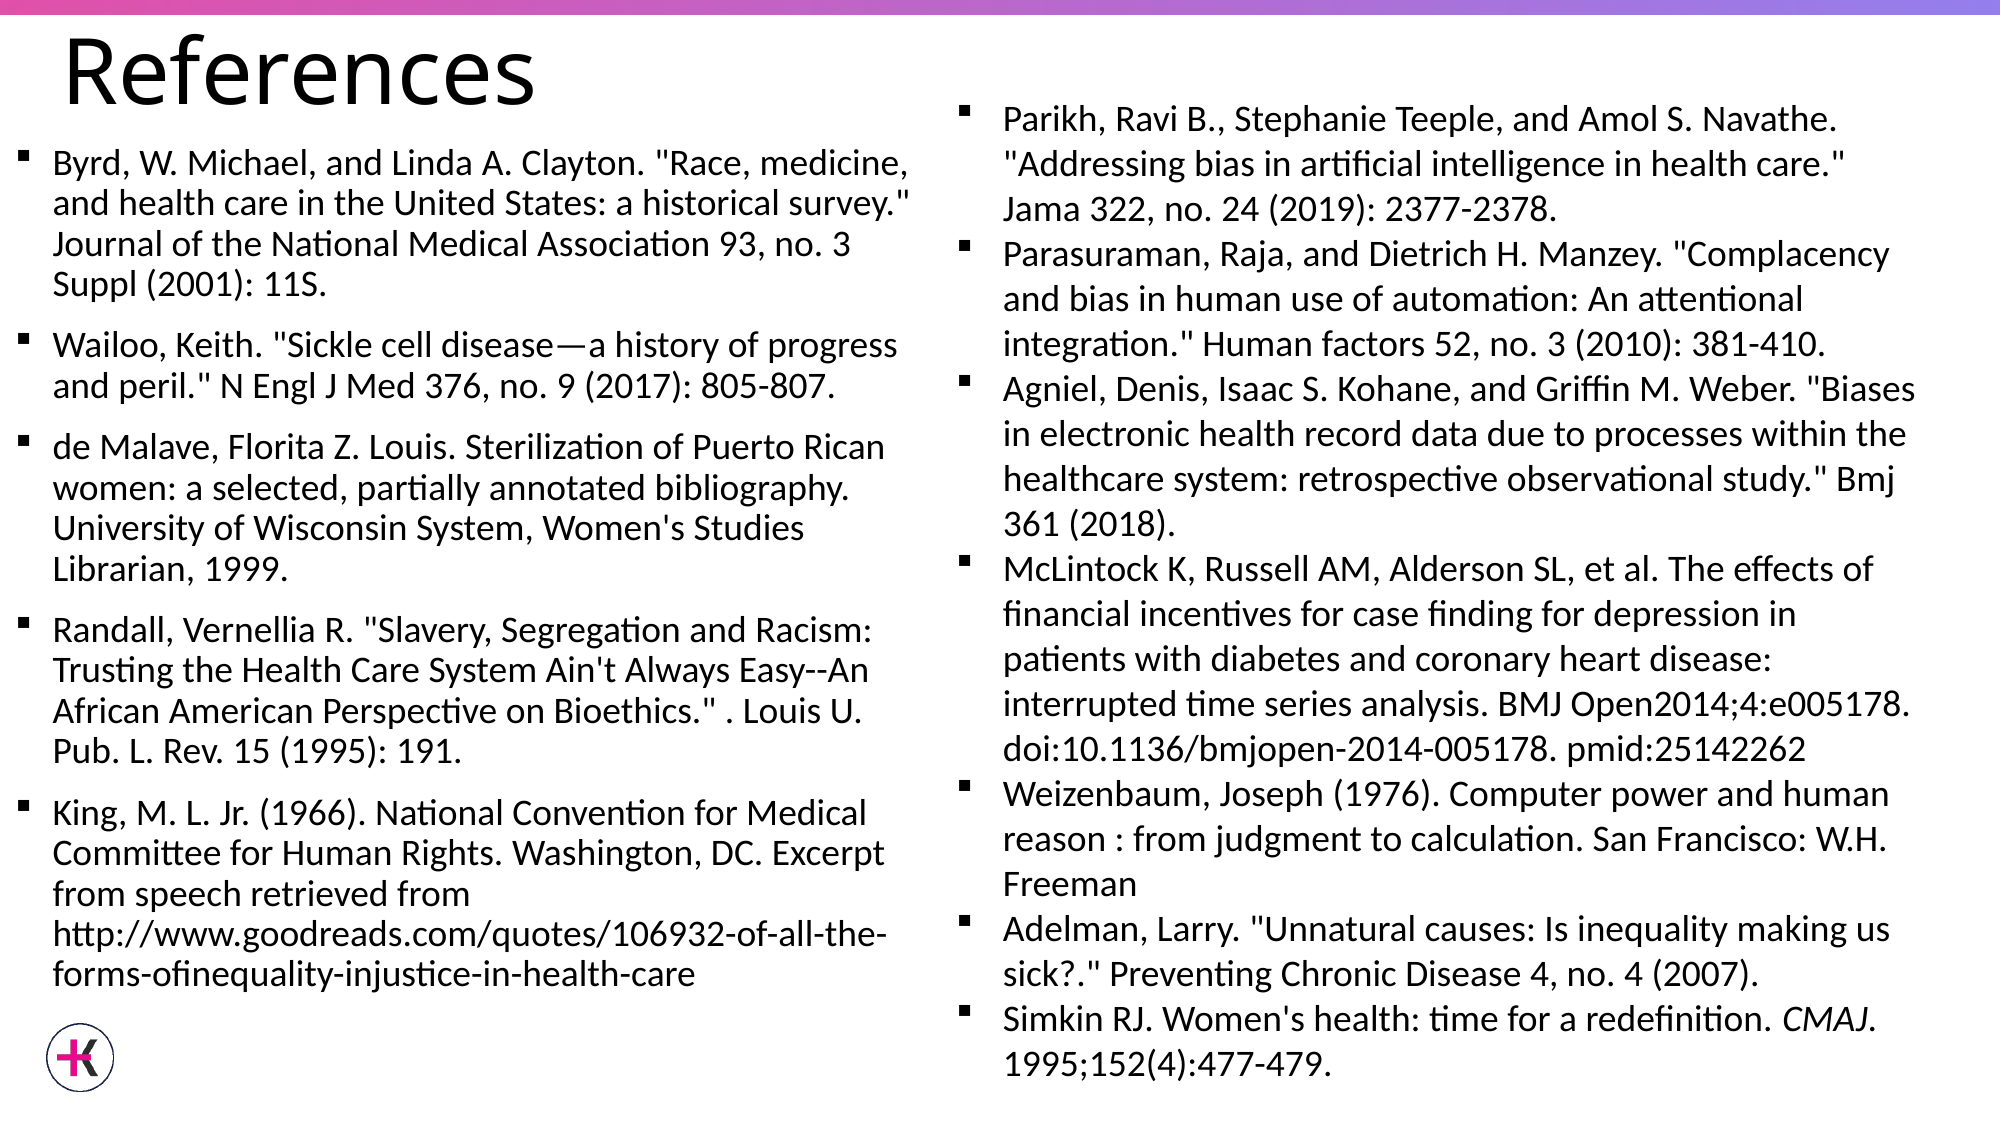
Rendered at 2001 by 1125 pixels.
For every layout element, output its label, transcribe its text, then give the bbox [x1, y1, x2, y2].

title References [46, 15, 1772, 135]
text_box Parikh, Ravi B., Stephanie Teeple, and Amol S. Navathe. "Addressing bias in artificial intelligence in health care." Jama 322, no. 24 (2019): 2377-2378. Parasuraman, Raja, and Dietrich H. Manzey. "Complacency and bias in human use of automation: An attentional integration." Human factors 52, no. 3 (2010): 381-410. Agniel, Denis, Isaac S. Kohane, and Griffin M. Weber. "Biases in electronic health record data due to processes within the healthcare system: retrospective observational study." Bmj 361 (2018). McLintock K, Russell AM, Alderson SL, et al. The effects of financial incentives for case finding for depression in patients with diabetes and coronary heart disease: interrupted time series analysis. BMJ Open2014;4:e005178. doi:10.1136/bmjopen-2014-005178. pmid:25142262 Weizenbaum, Joseph (1976). Computer power and human reason : from judgment to calculation. San Francisco: W.H. Freeman Adelman, Larry. "Unnatural causes: Is inequality making us sick?." Preventing Chronic Disease 4, no. 4 (2007). Simkin RJ. Women's health: time for a redefinition. CMAJ. 1995;152(4):477-479. [941, 86, 1942, 1091]
picture [0, 0, 2000, 15]
list Byrd, W. Michael, and Linda A. Clayton. "Race, medicine, and health care in the United States: a historical survey." Journal of the National Medical Association 93, no. 3 Suppl (2001): 11S. Wailoo, Keith. "Sickle cell disease—a history of progress and peril." N Engl J Med 376, no. 9 (2017): 805-807. de Malave, Florita Z. Louis. Sterilization of Puerto Rican women: a selected, partially annotated bibliography. University of Wisconsin System, Women's Studies Librarian, 1999. Randall, Vernellia R. "Slavery, Segregation and Racism: Trusting the Health Care System Ain't Always Easy--An African American Perspective on Bioethics." . Louis U. Pub. L. Rev. 15 (1995): 191. King, M. L. Jr. (1966). National Convention for Medical Committee for Human Rights. Washington, DC. Excerpt from speech retrieved from http://www.goodreads.com/quotes/106932-of-all-the-forms-ofinequality-injustice-in-health-care [0, 135, 942, 1110]
